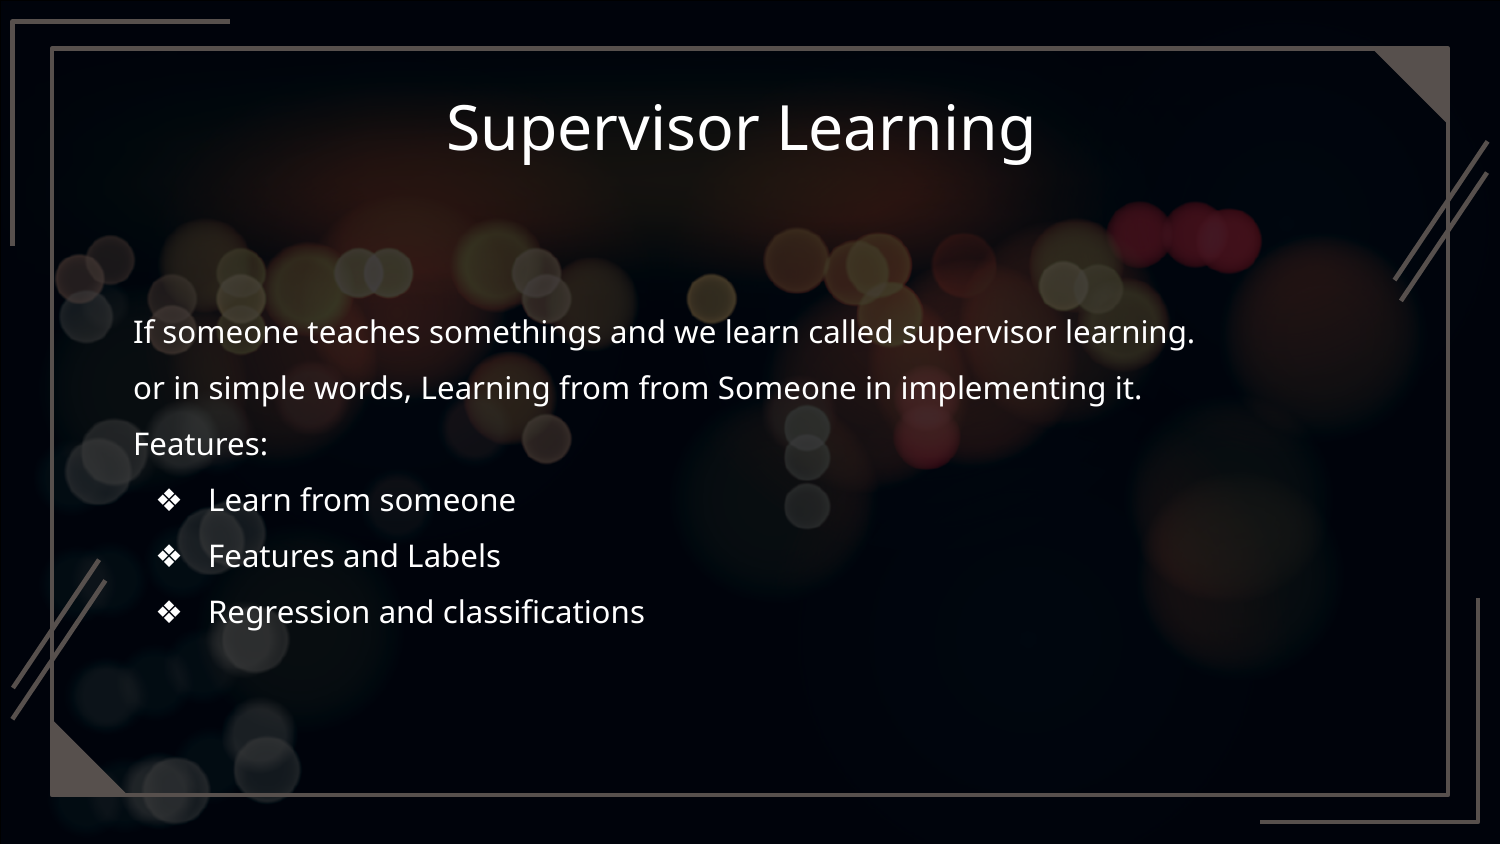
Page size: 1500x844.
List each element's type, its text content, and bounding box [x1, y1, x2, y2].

text_box If someone teaches somethings and we learn called supervisor learning. or in simple words, Learning from from Someone in implementing it. Features: Learn from someone Features and Labels Regression and classifications [118, 278, 1425, 716]
picture [2, 2, 1500, 844]
title Supervisor Learning [118, 72, 1382, 167]
